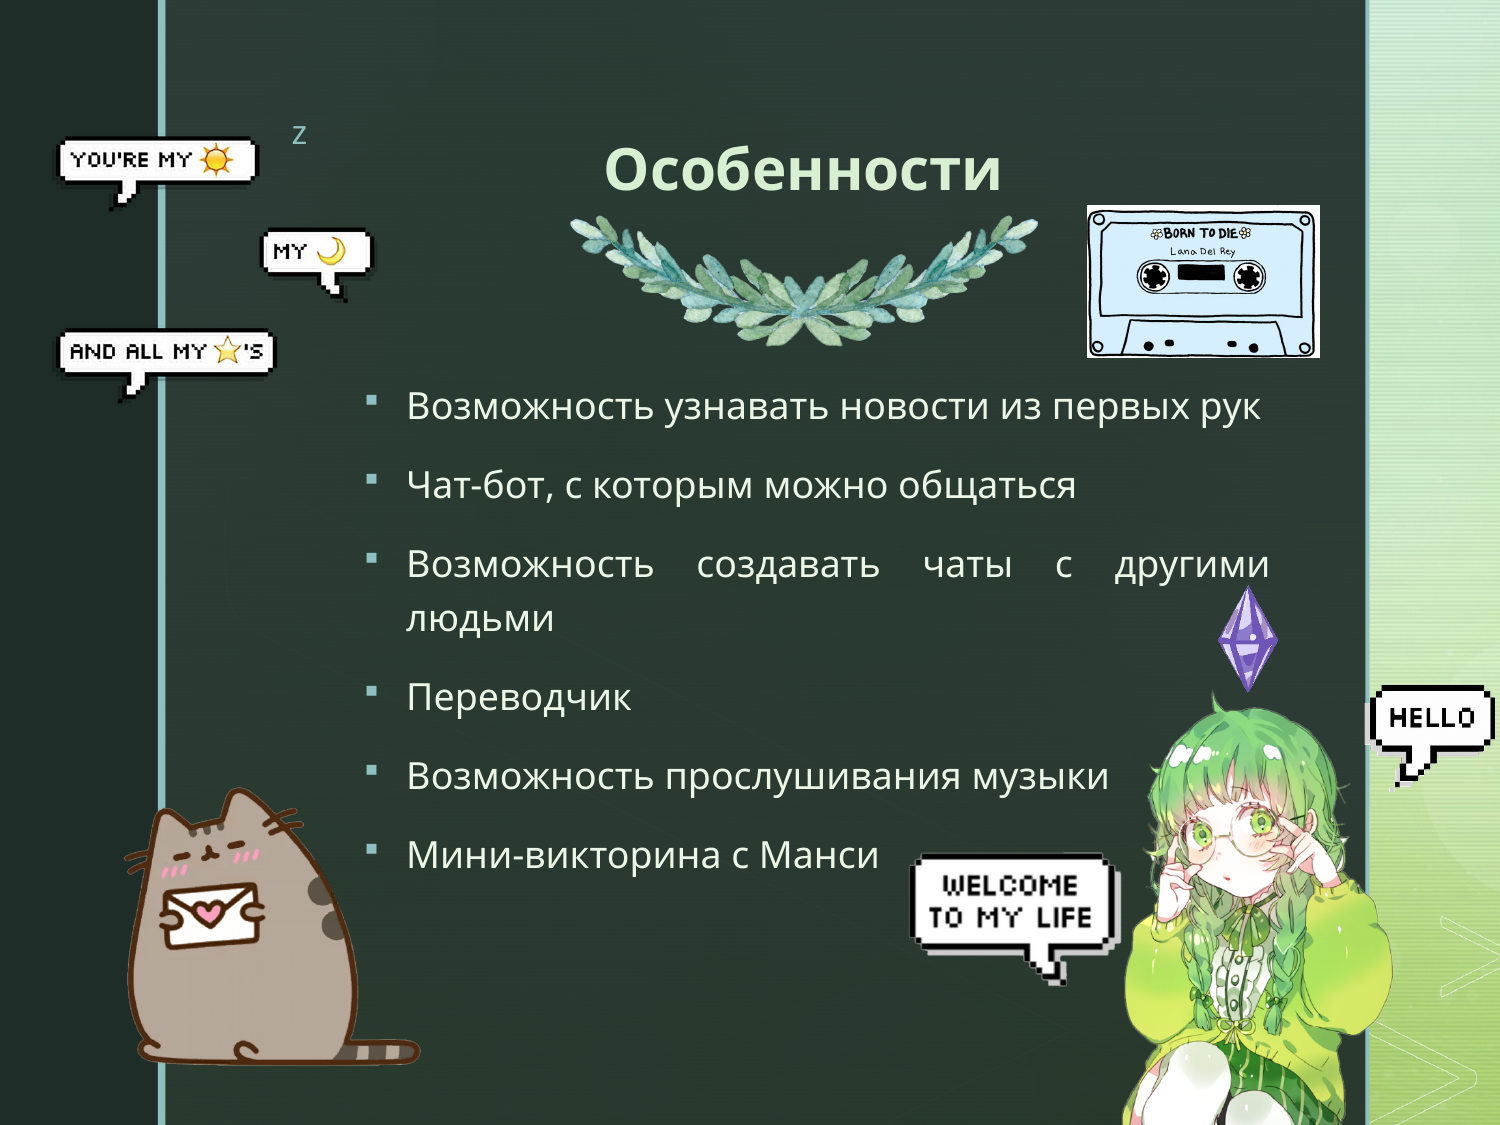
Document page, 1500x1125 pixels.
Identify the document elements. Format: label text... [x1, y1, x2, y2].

picture [877, 0, 1500, 1125]
list Возможность узнавать новости из первых рук Чат-бот, с которым можно общаться Возможность создавать чаты с другими людьми Переводчик Возможность прослушивания музыки Мини-викторина с Манси [348, 336, 1286, 993]
picture [564, 186, 1044, 376]
picture [1087, 205, 1320, 358]
picture [47, 132, 381, 407]
picture [123, 786, 421, 1067]
title Особенности [381, 132, 1286, 310]
